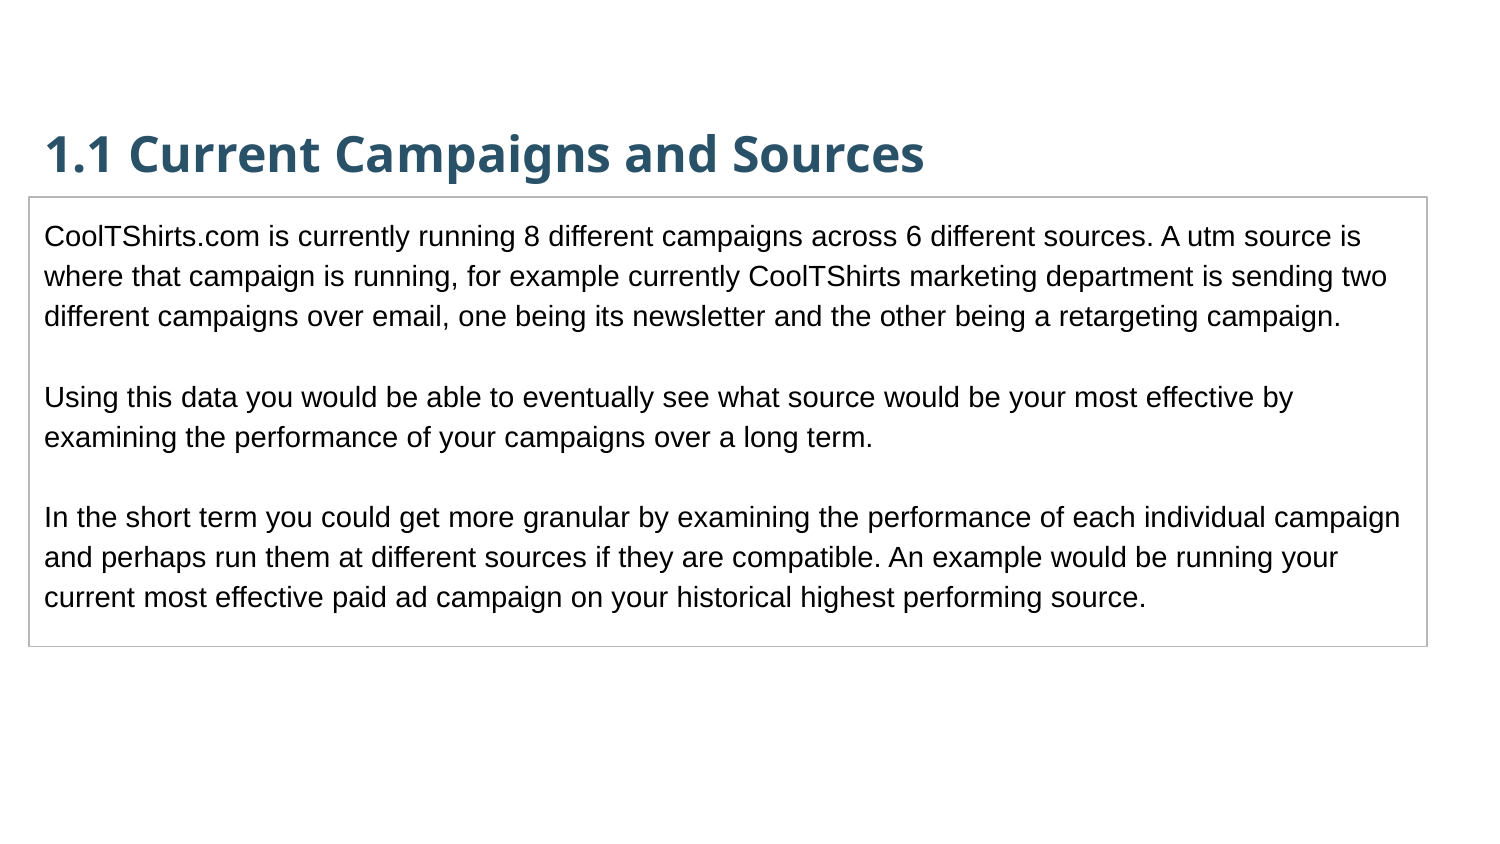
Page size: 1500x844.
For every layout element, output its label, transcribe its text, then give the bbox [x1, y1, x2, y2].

text_box CoolTShirts.com is currently running 8 different campaigns across 6 different sources. A utm source is where that campaign is running, for example currently CoolTShirts marketing department is sending two different campaigns over email, one being its newsletter and the other being a retargeting campaign. Using this data you would be able to eventually see what source would be your most effective by examining the performance of your campaigns over a long term. In the short term you could get more granular by examining the performance of each individual campaign and perhaps run them at different sources if they are compatible. An example would be running your current most effective paid ad campaign on your historical highest performing source. [29, 197, 1427, 647]
text_box 1.1 Current Campaigns and Sources [29, 59, 1427, 197]
